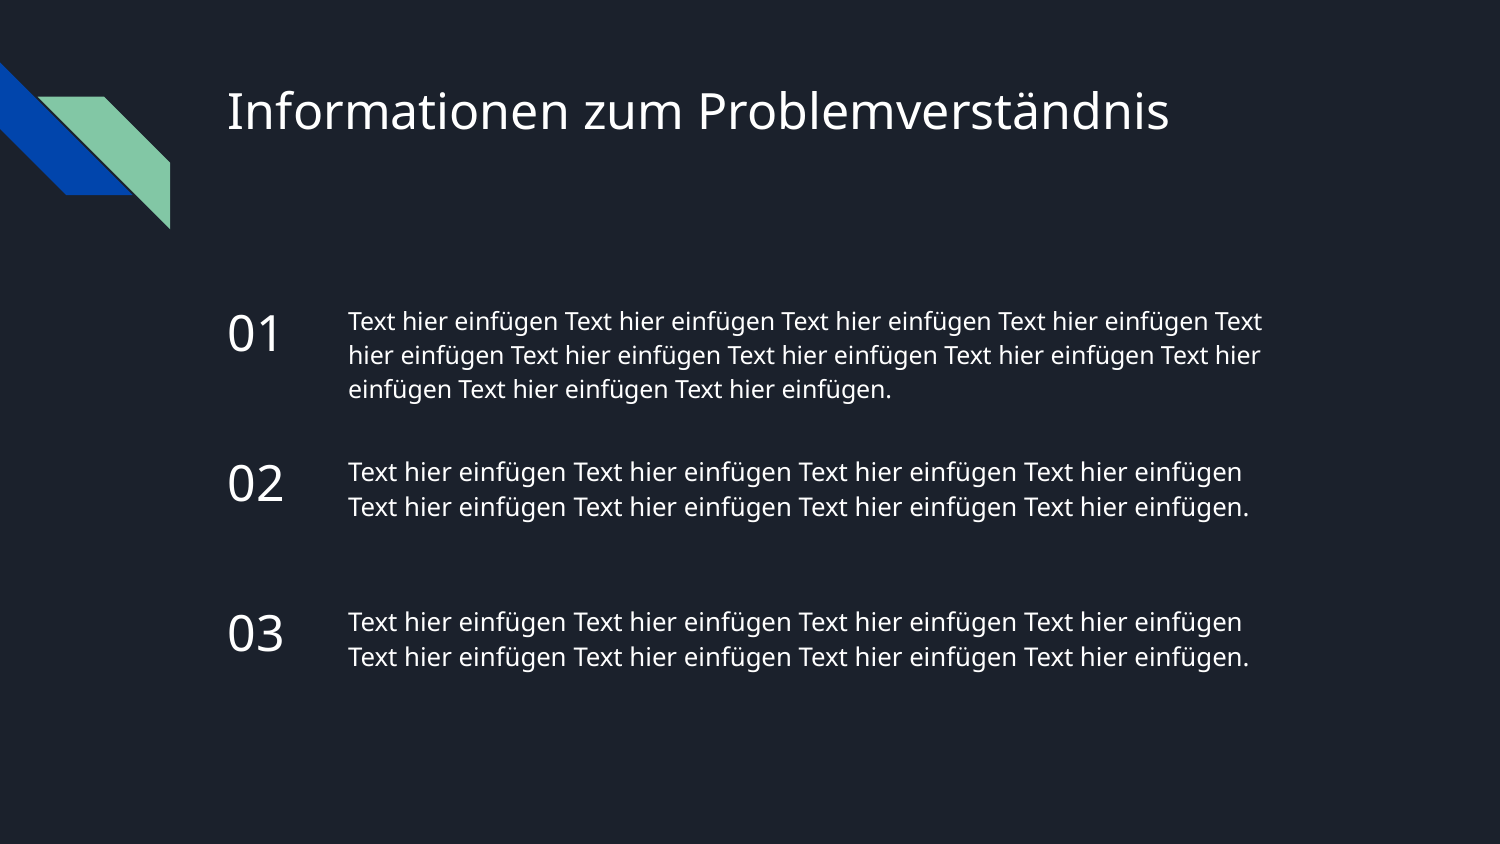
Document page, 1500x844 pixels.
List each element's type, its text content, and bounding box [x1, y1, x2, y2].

list Text hier einfügen Text hier einfügen Text hier einfügen Text hier einfügen Text hier einfügen Text hier einfügen Text hier einfügen Text hier einfügen. [333, 586, 1298, 719]
title Informationen zum Problemverständnis [212, 64, 1368, 215]
text_box 02 [212, 436, 333, 569]
text_box 01 [212, 286, 333, 419]
list Text hier einfügen Text hier einfügen Text hier einfügen Text hier einfügen Text hier einfügen Text hier einfügen Text hier einfügen Text hier einfügen. [333, 436, 1298, 569]
list Text hier einfügen Text hier einfügen Text hier einfügen Text hier einfügen Text hier einfügen Text hier einfügen Text hier einfügen Text hier einfügen Text hier einfügen Text hier einfügen Text hier einfügen. [333, 286, 1298, 419]
text_box 03 [212, 586, 333, 719]
